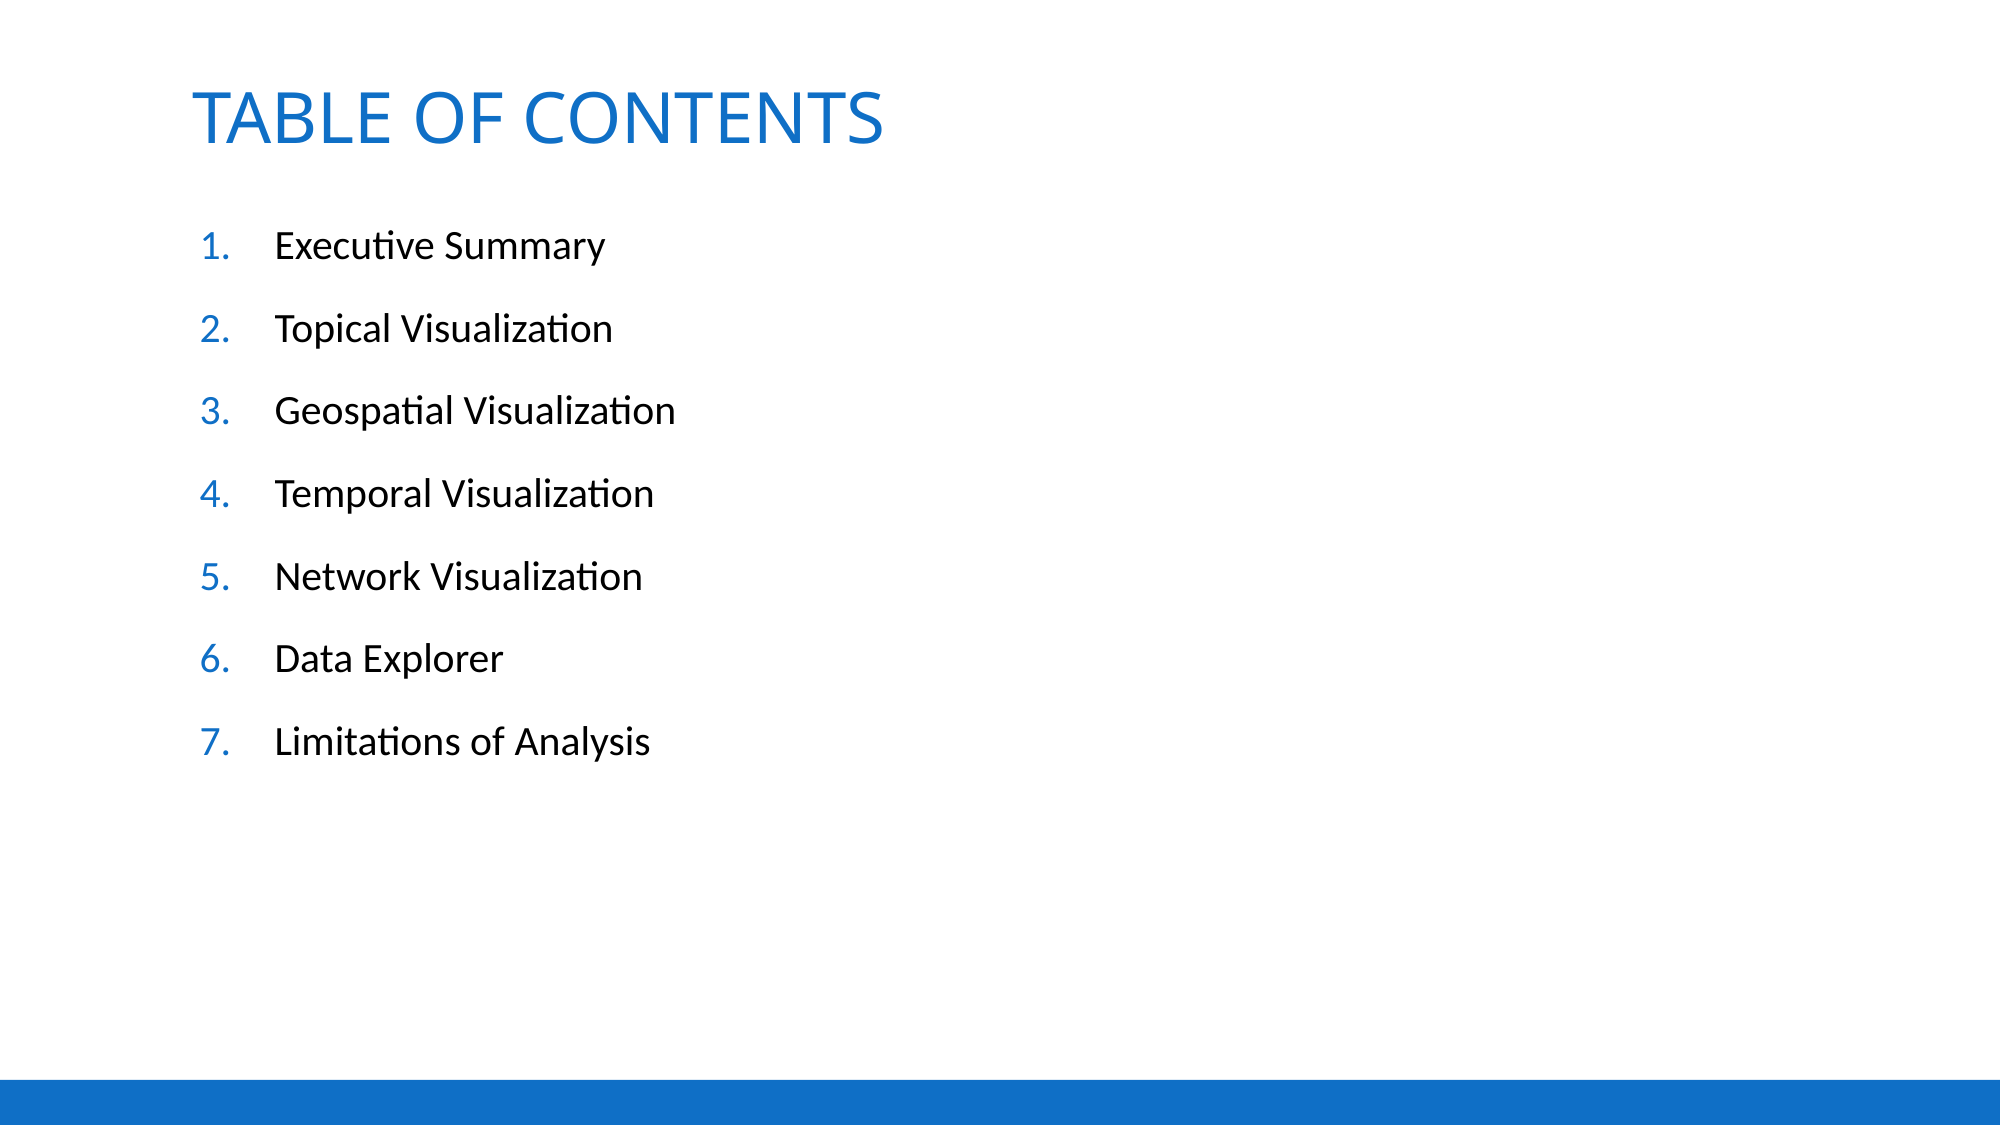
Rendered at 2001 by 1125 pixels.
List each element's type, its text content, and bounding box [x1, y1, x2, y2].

title Table of Contents [177, 75, 1750, 172]
list Executive Summary Topical Visualization Geospatial Visualization Temporal Visualization Network Visualization Data Explorer Limitations of Analysis [177, 216, 1750, 1013]
